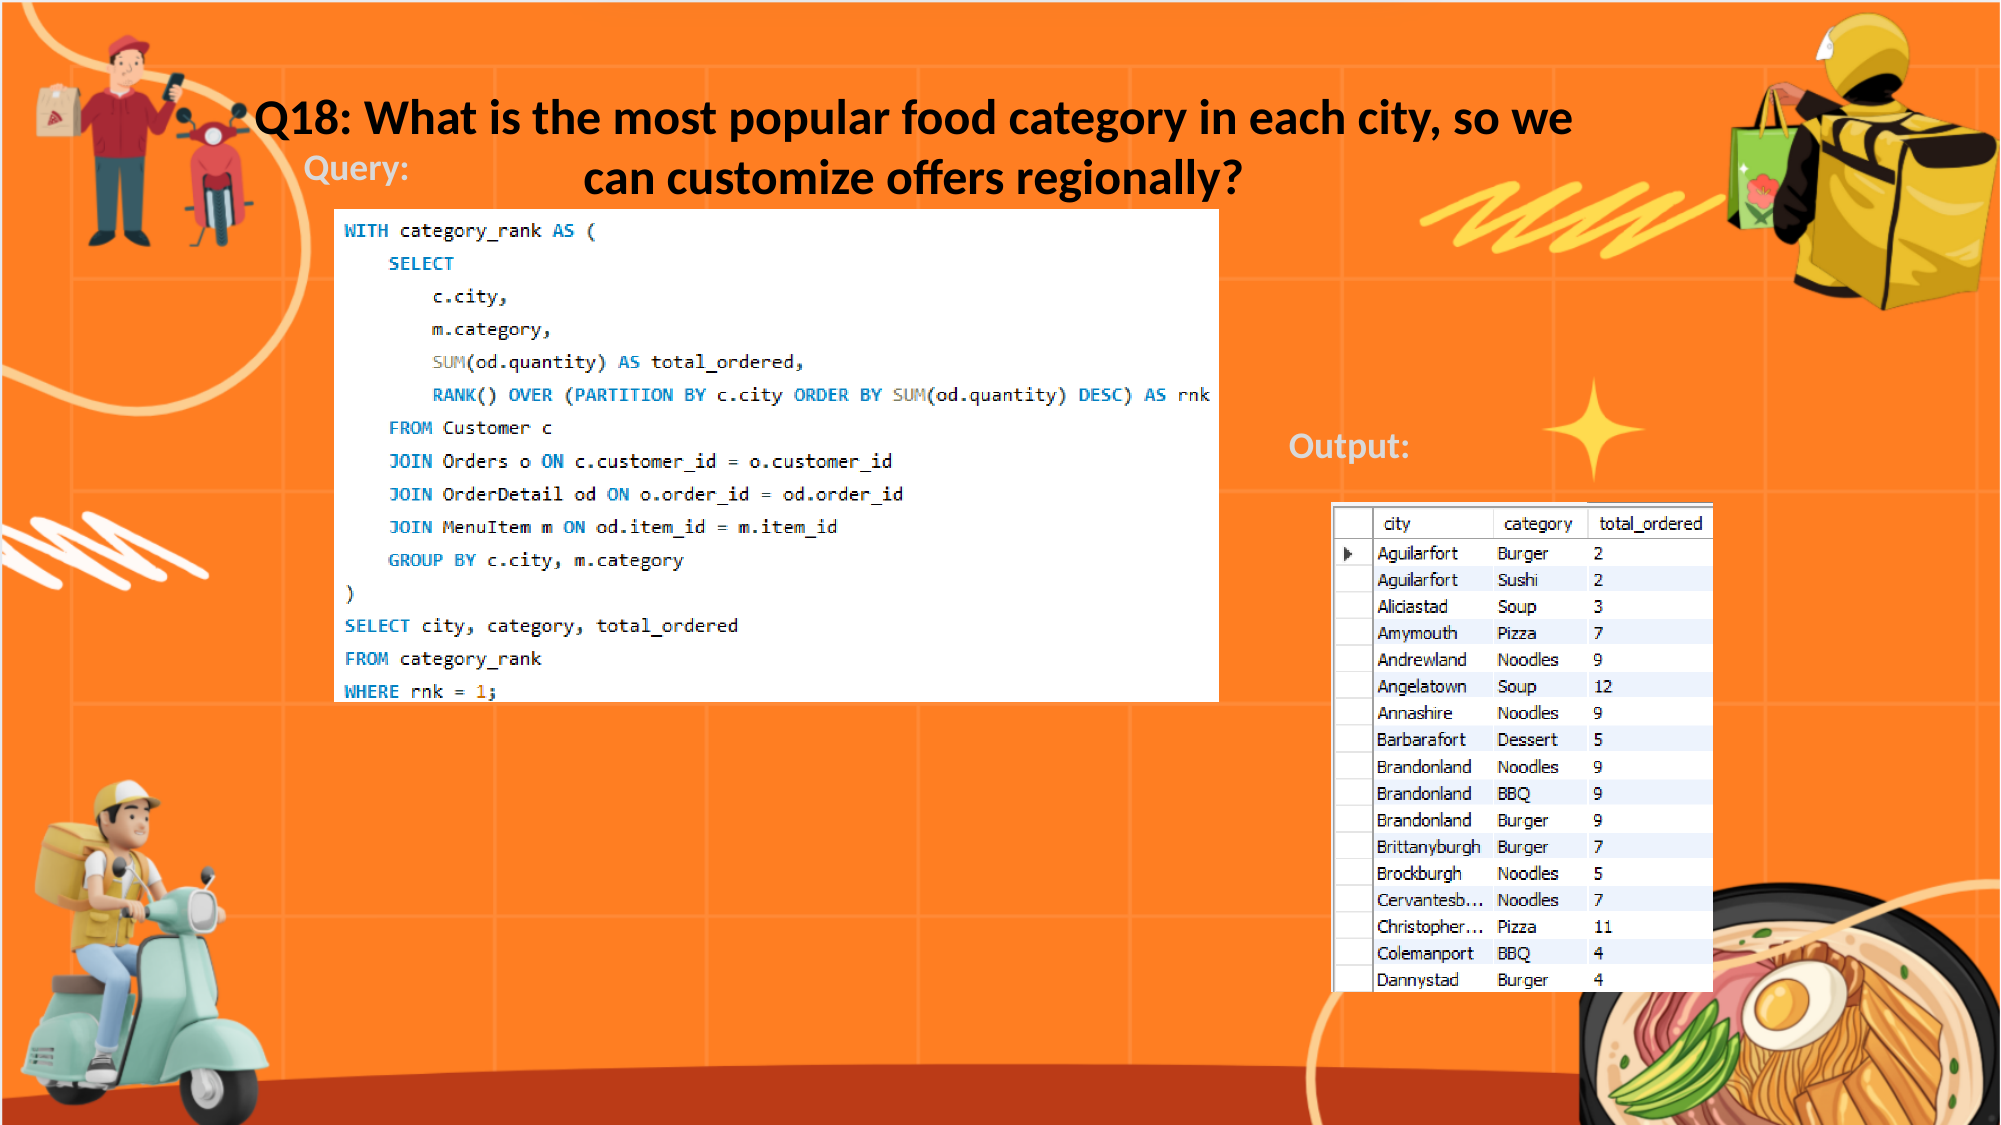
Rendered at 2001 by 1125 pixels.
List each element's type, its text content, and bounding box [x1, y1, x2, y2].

text_box Query: [288, 135, 425, 196]
title Q18: What is the most popular food category in each city, so we can customize offers regionally? [239, 50, 1590, 239]
text_box Output: [1274, 414, 1426, 474]
picture [0, 0, 2001, 1125]
